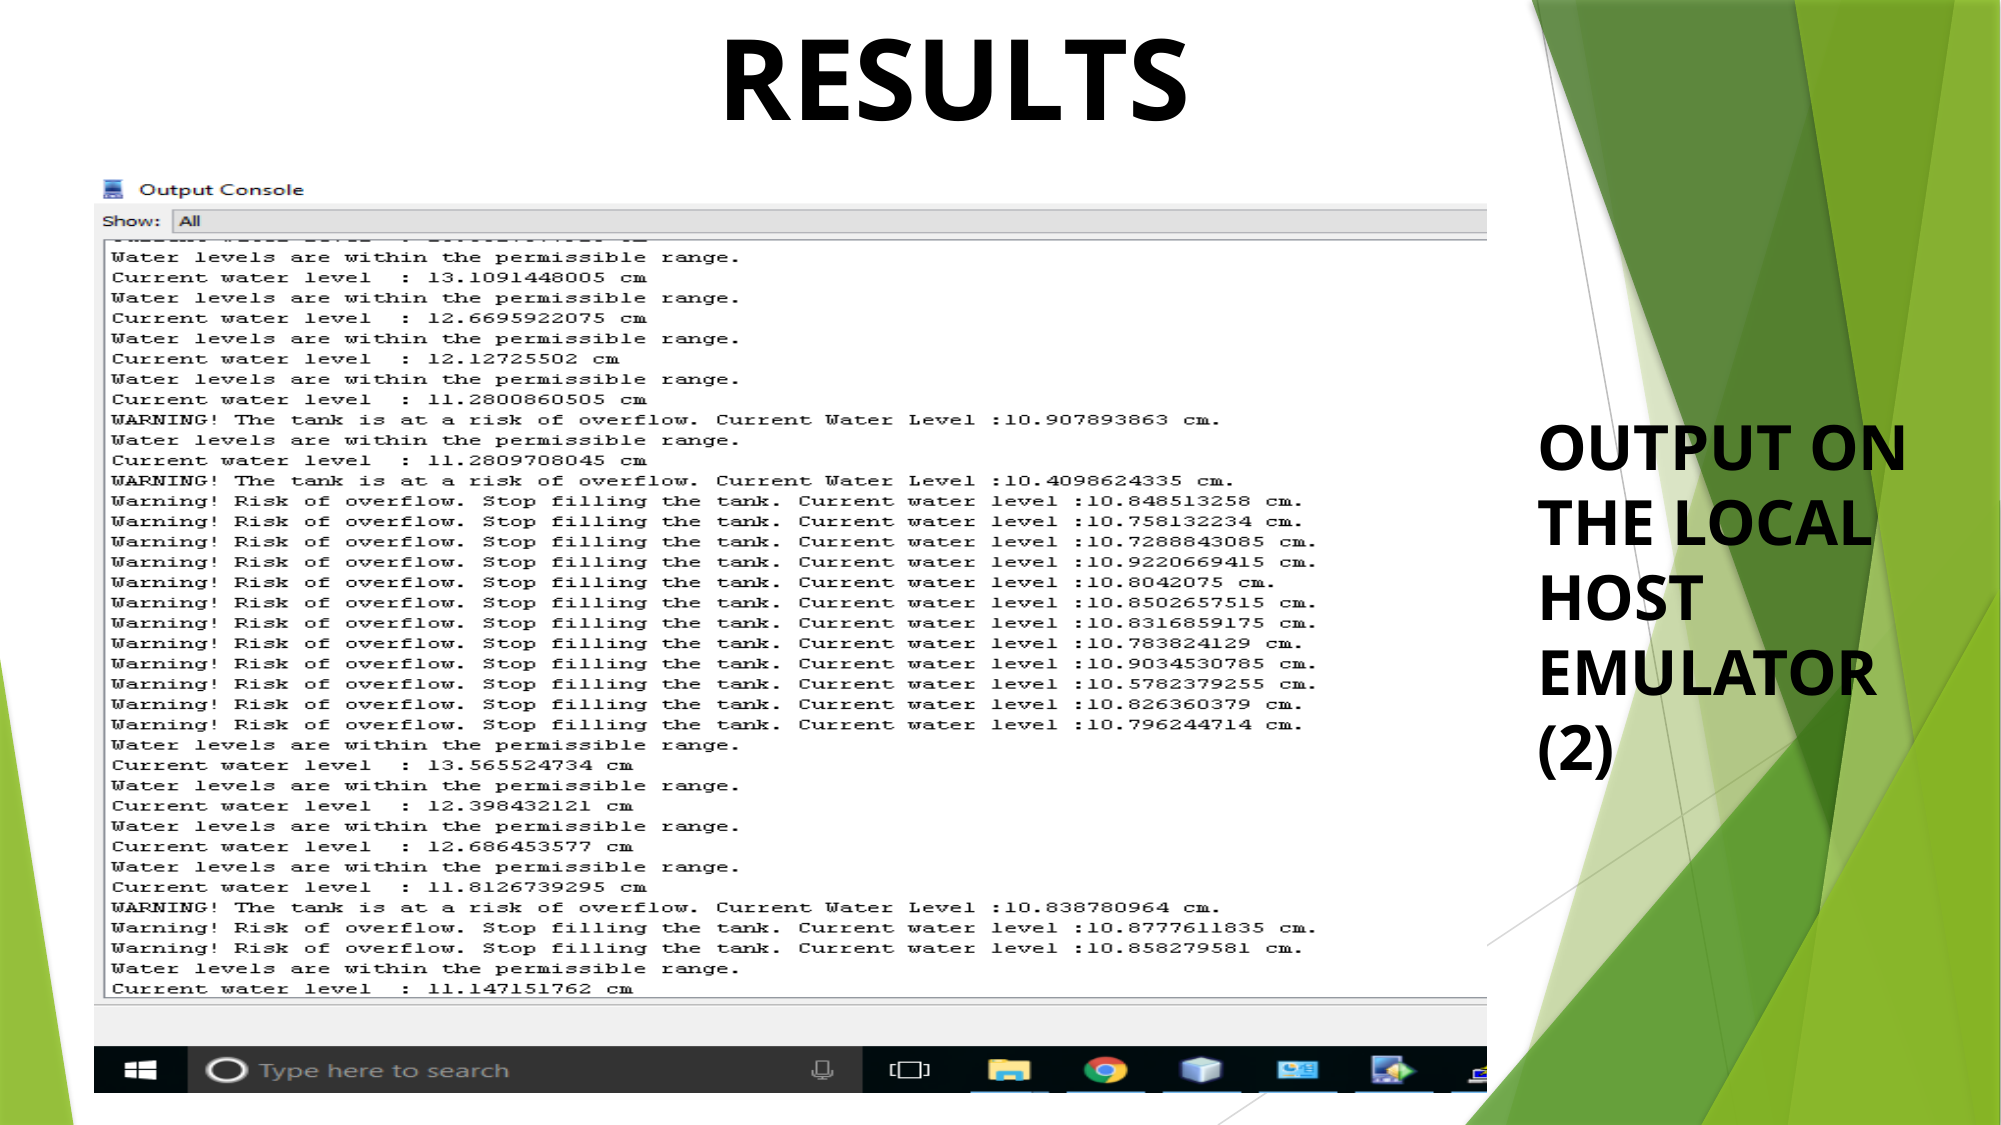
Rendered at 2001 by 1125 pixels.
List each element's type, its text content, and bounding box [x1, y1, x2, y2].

picture [93, 175, 1488, 1094]
text_box RESULTS [702, 0, 1206, 150]
text_box OUTPUT ON THE LOCAL HOST EMULATOR (2) [1522, 400, 1977, 791]
